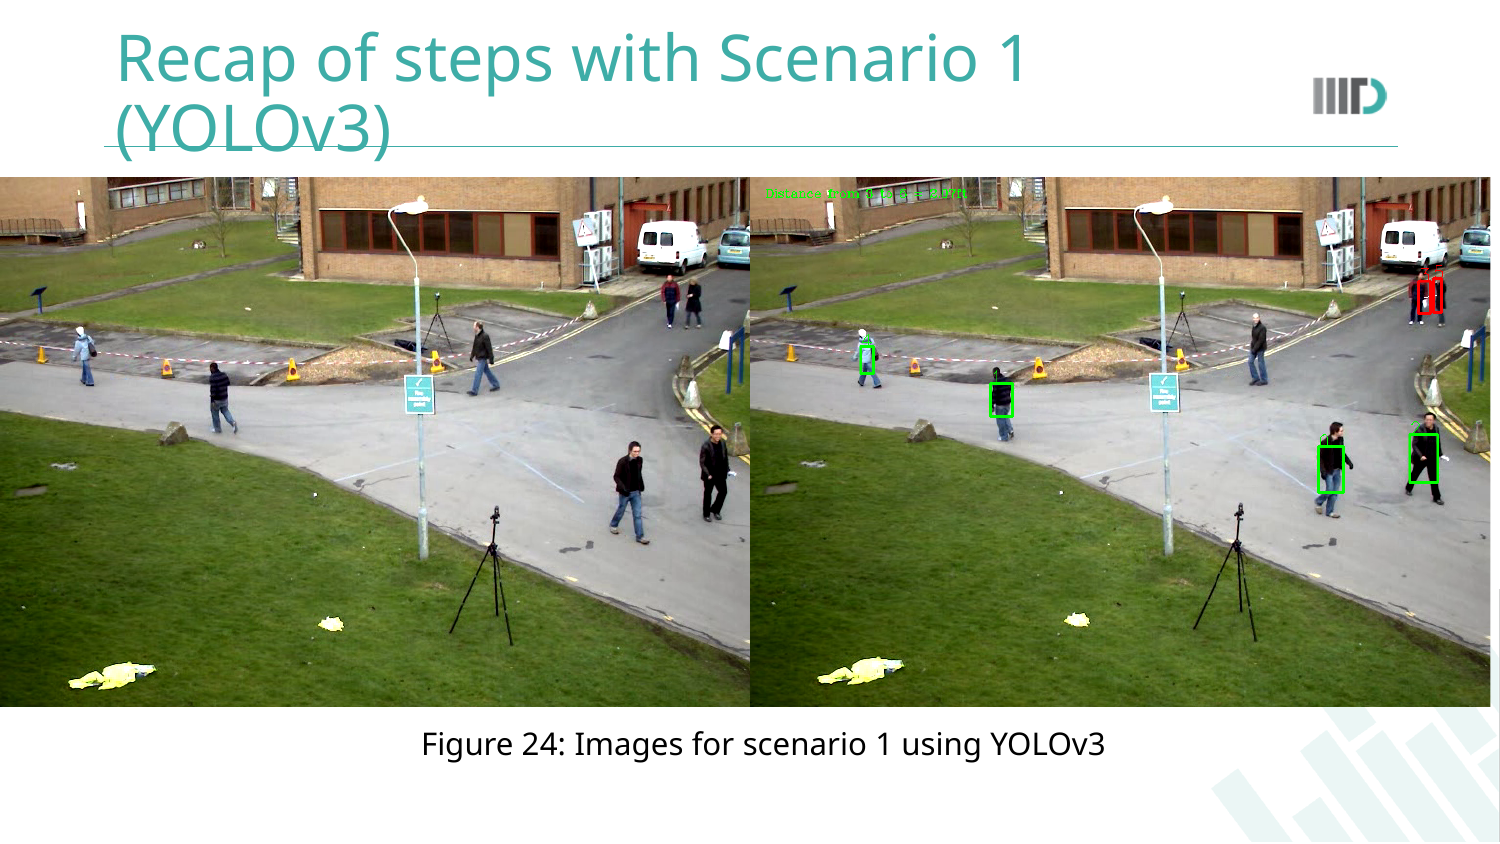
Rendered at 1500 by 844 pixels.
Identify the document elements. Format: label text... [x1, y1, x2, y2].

title Recap of steps with Scenario 1 (YOLOv3) [103, 45, 1267, 147]
picture [1299, 68, 1398, 124]
text_box Figure 24: Images for scenario 1 using YOLOv3 [230, 715, 1298, 786]
picture [0, 177, 1500, 844]
